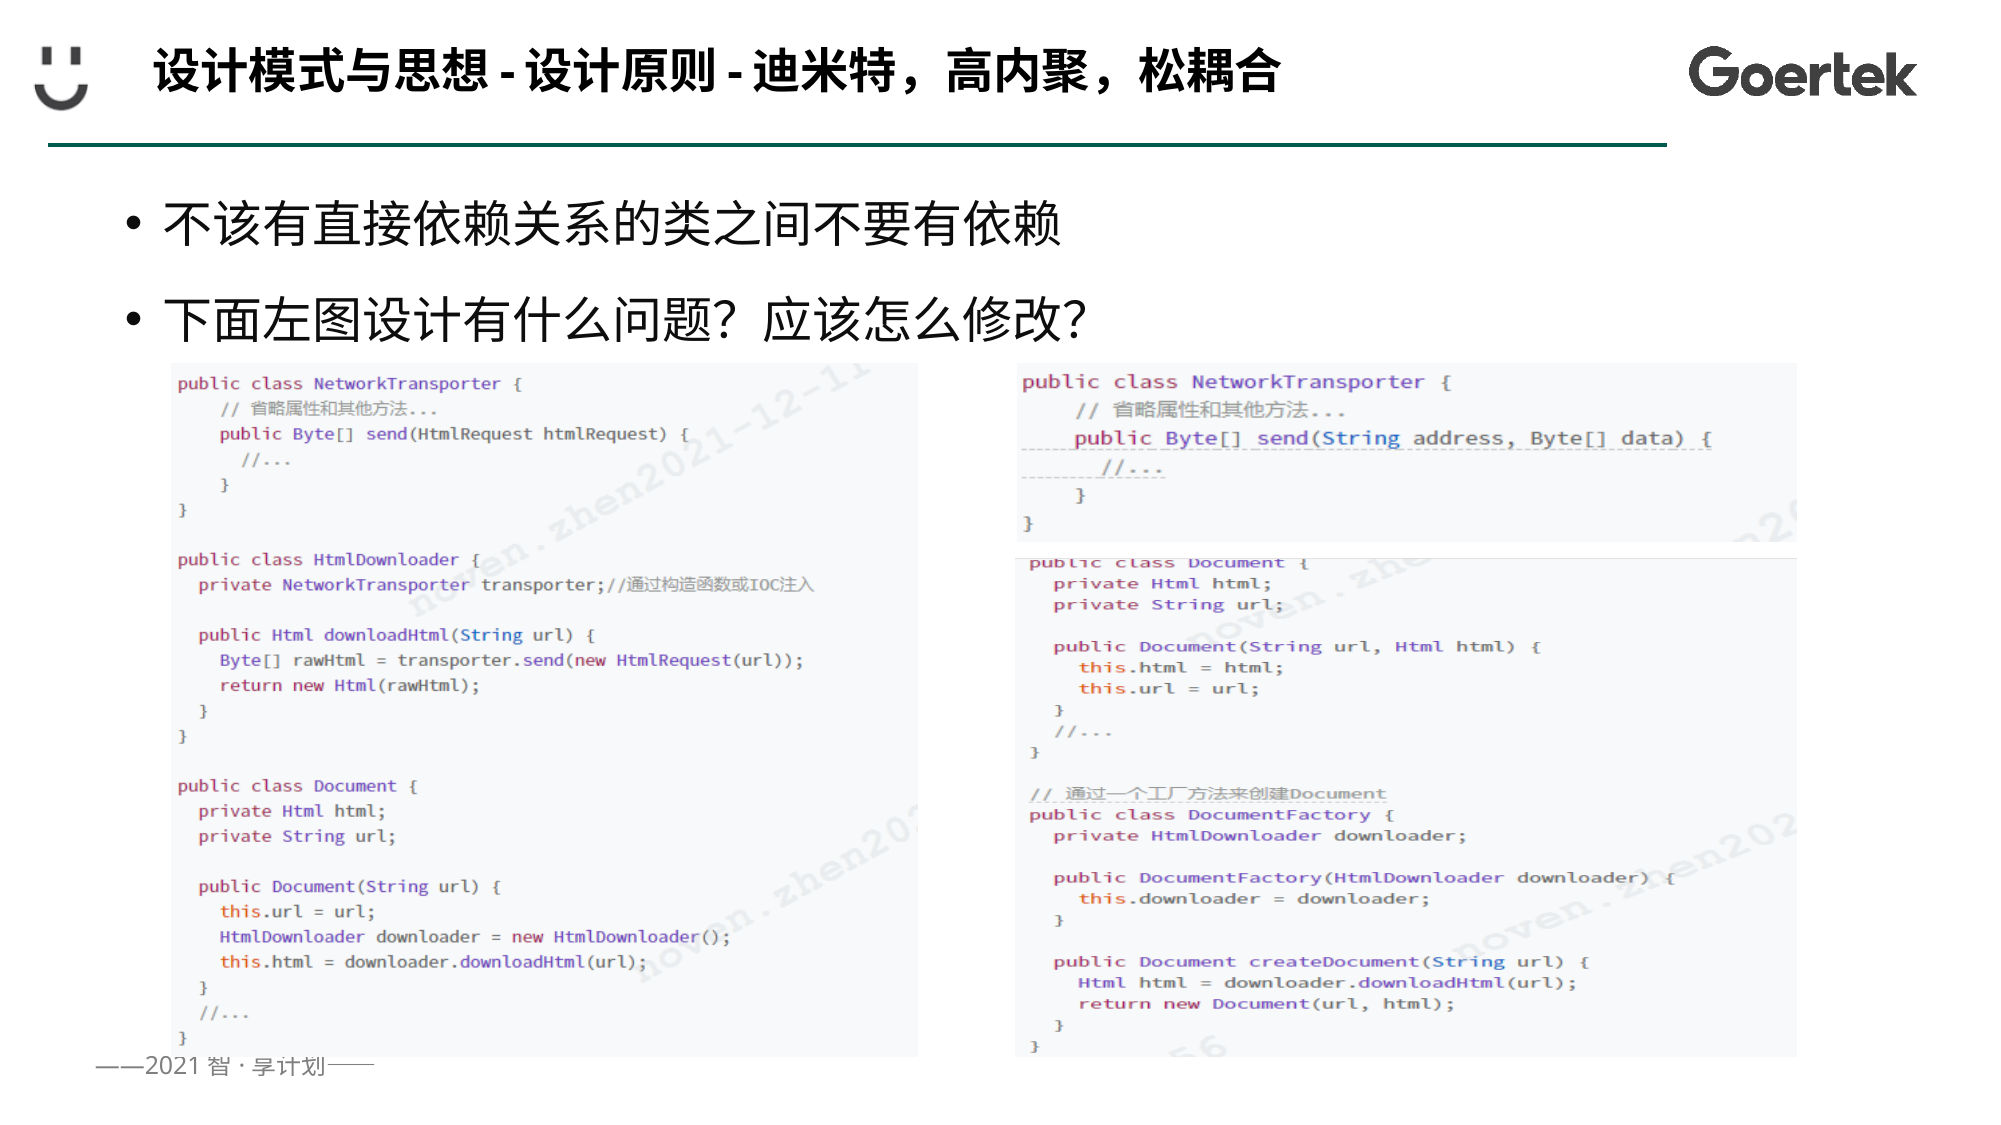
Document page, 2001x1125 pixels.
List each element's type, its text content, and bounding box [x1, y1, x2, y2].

picture [1015, 558, 1797, 1057]
picture [1689, 46, 1917, 96]
picture [1017, 363, 1797, 542]
title 设计模式与思想-设计原则-迪米特，高内聚，松耦合 [137, 22, 1527, 125]
picture [171, 363, 918, 1057]
text_box 不该有直接依赖关系的类之间不要有依赖 [110, 173, 1527, 248]
picture [18, 33, 105, 121]
text_box 下面左图设计有什么问题？应该怎么修改？ [110, 268, 1107, 344]
